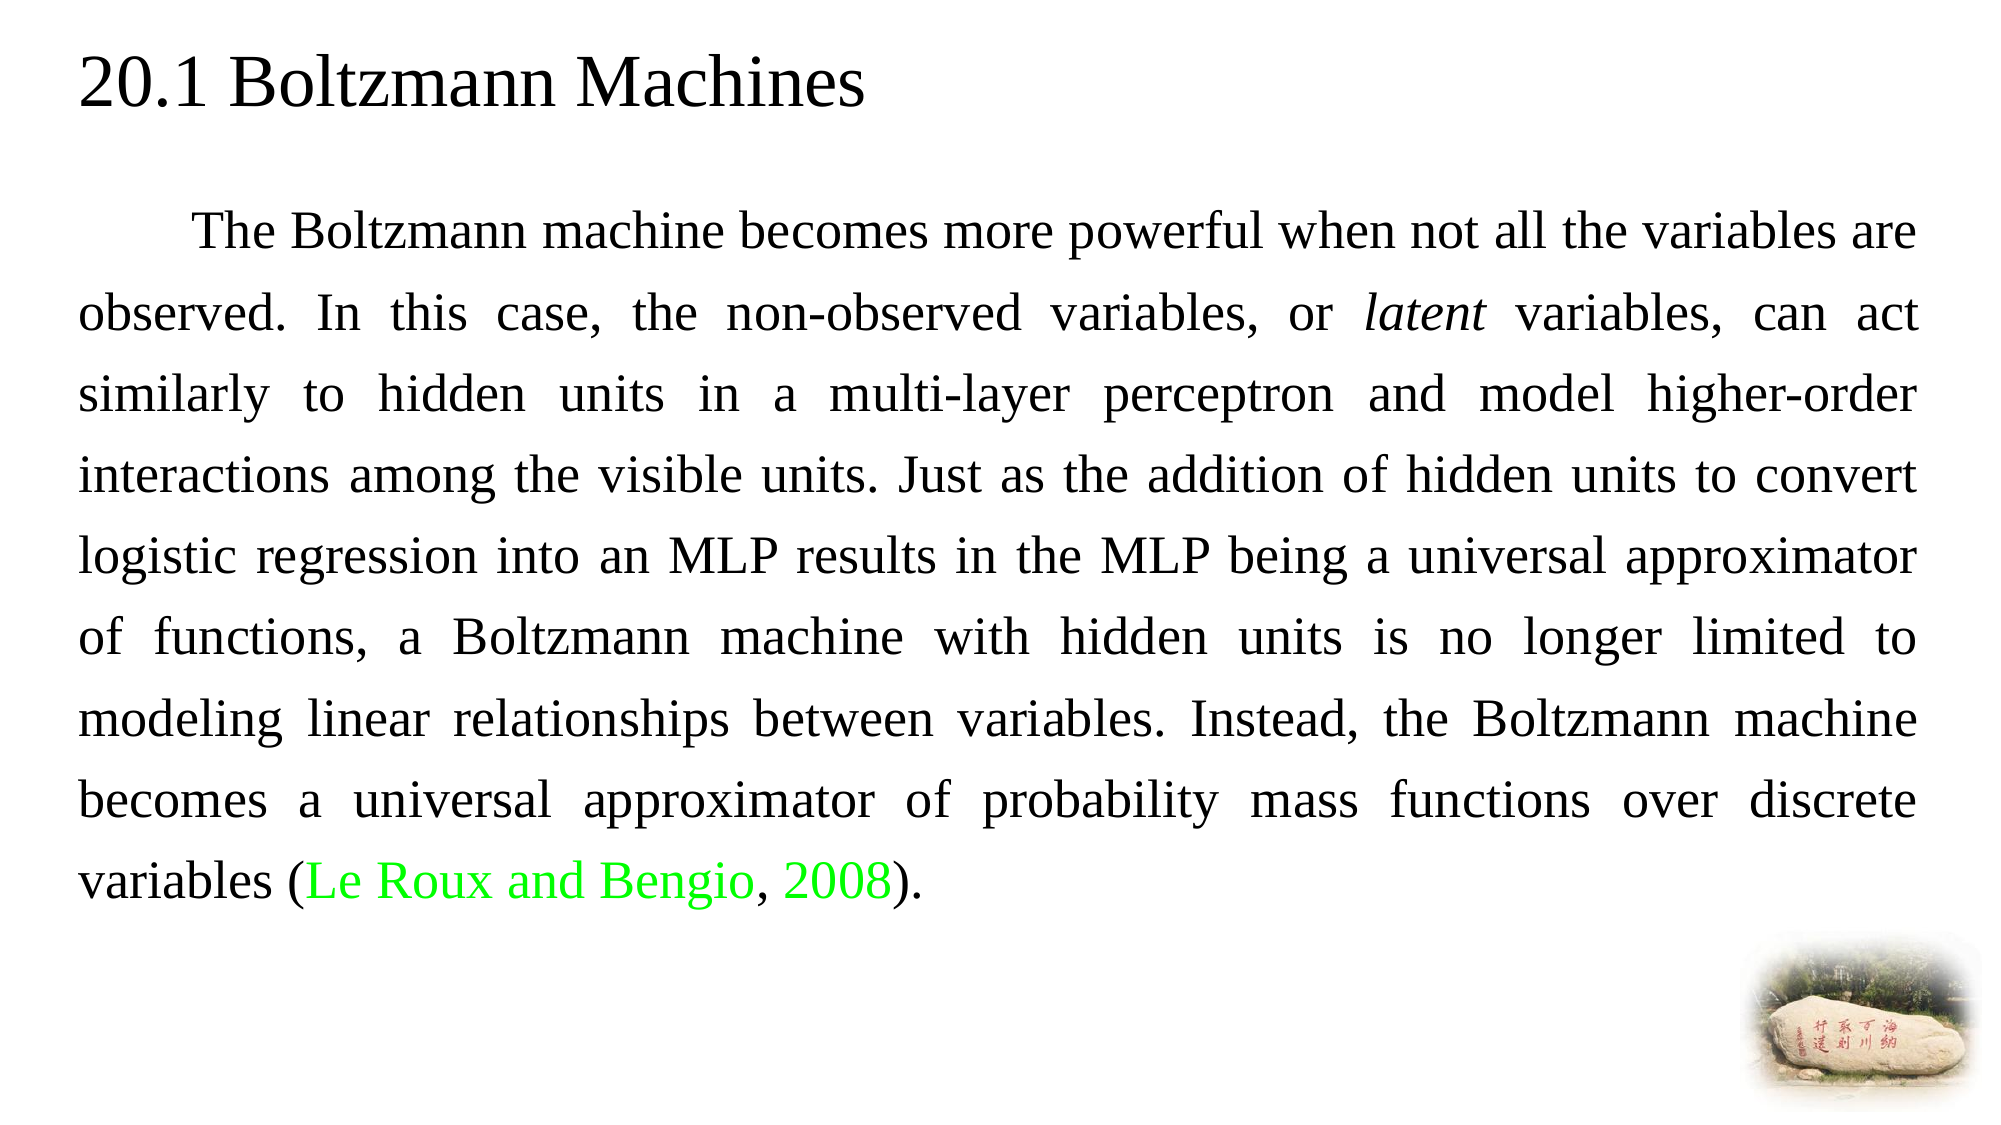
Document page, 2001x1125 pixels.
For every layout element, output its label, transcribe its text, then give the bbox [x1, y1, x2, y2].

title 20.1 Boltzmann Machines [63, 21, 1936, 142]
list The Boltzmann machine becomes more powerful when not all the variables are observed. In this case, the non-observed variables, or latent variables, can act similarly to hidden units in a multi-layer perceptron and model higher-order interactions among the visible units. Just as the addition of hidden units to convert logistic regression into an MLP results in the MLP being a universal approximator of functions, a Boltzmann machine with hidden units is no longer limited to modeling linear relationships between variables. Instead, the Boltzmann machine becomes a universal approximator of probability mass functions over discrete variables (Le Roux and Bengio, 2008). [63, 171, 1936, 1014]
picture [1740, 927, 1985, 1112]
